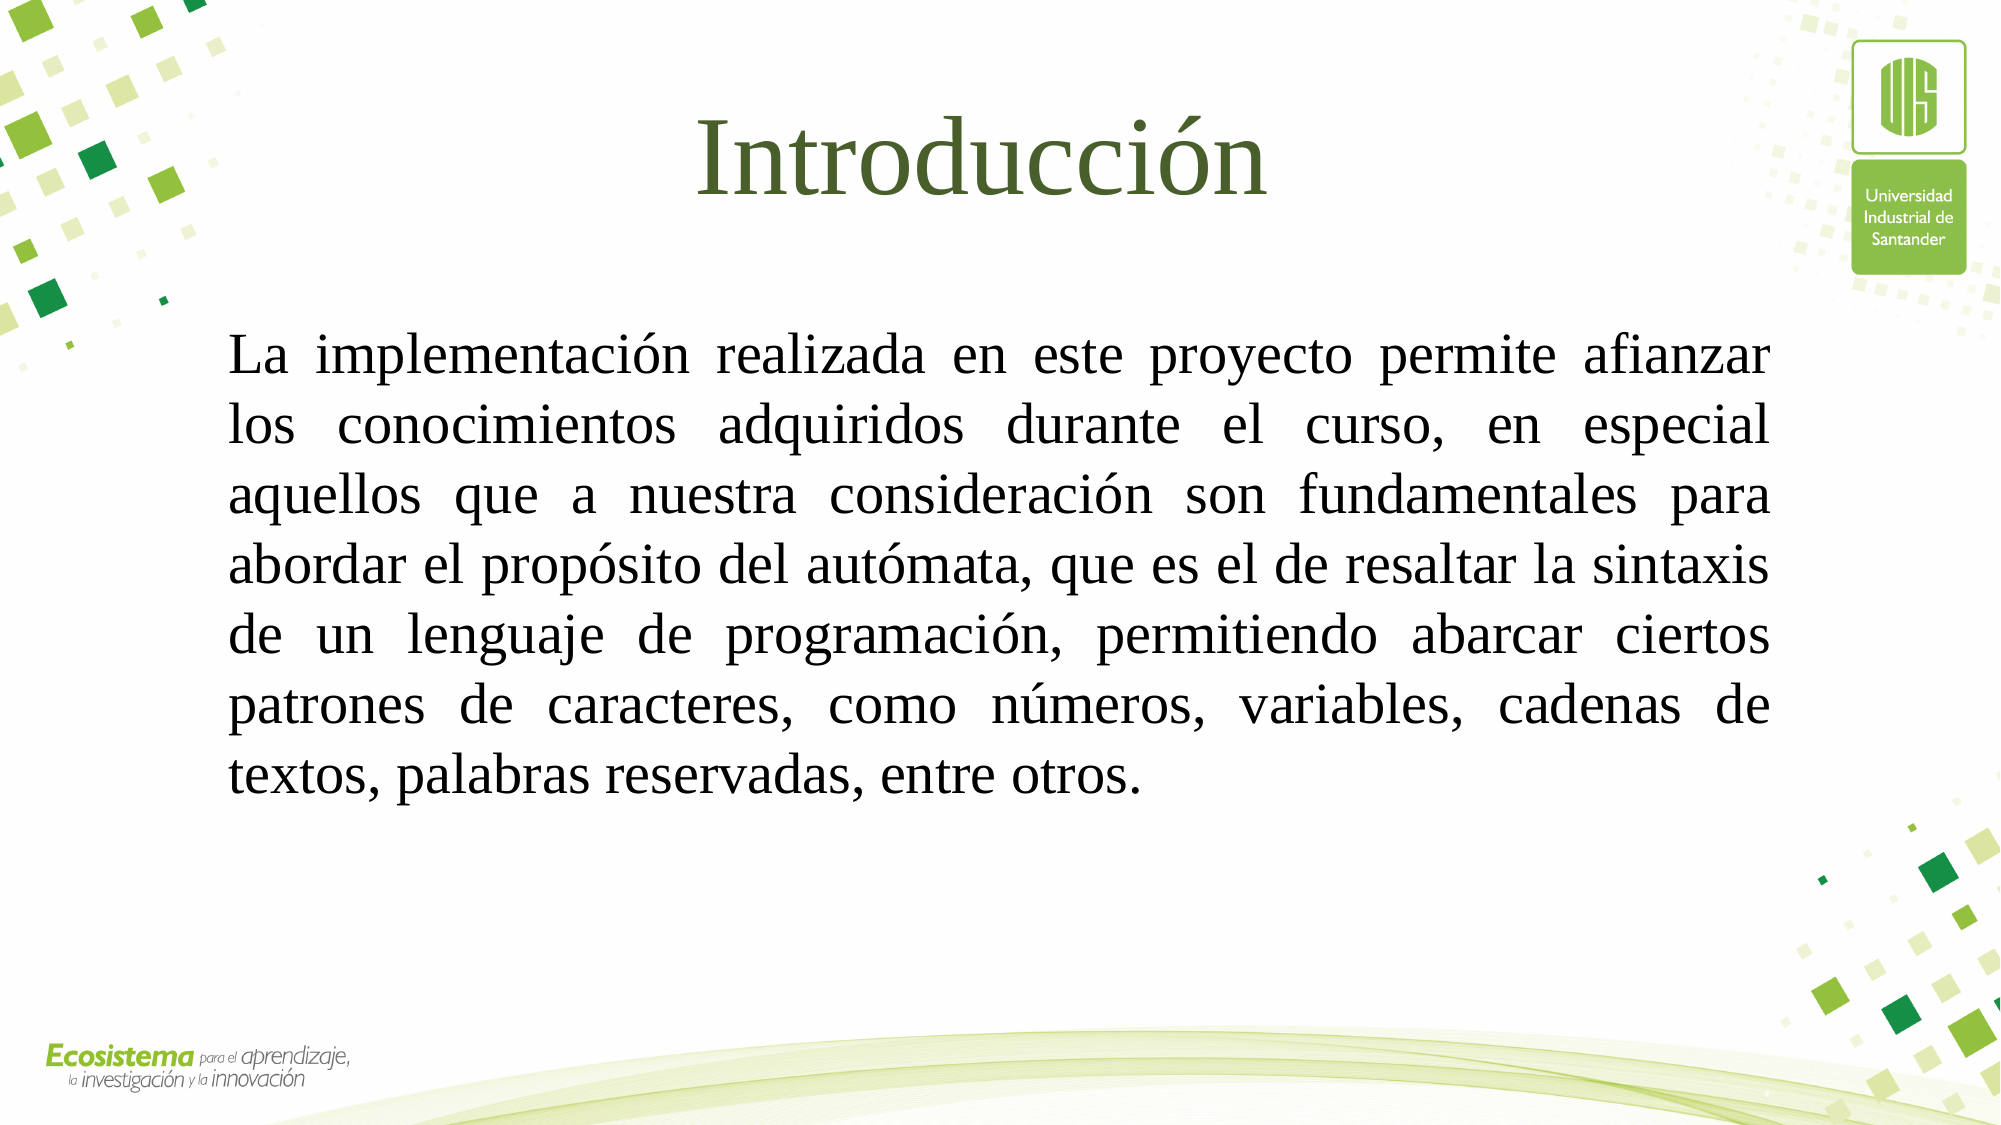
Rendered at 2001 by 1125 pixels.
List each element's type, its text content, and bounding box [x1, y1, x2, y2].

text_box La implementación realizada en este proyecto permite afianzar los conocimientos adquiridos durante el curso, en especial aquellos que a nuestra consideración son fundamentales para abordar el propósito del autómata, que es el de resaltar la sintaxis de un lenguaje de programación, permitiendo abarcar ciertos patrones de caracteres, como números, variables, cadenas de textos, palabras reservadas, entre otros. [213, 307, 1787, 813]
picture [0, 0, 2001, 1125]
title Introducción [249, 80, 1715, 227]
